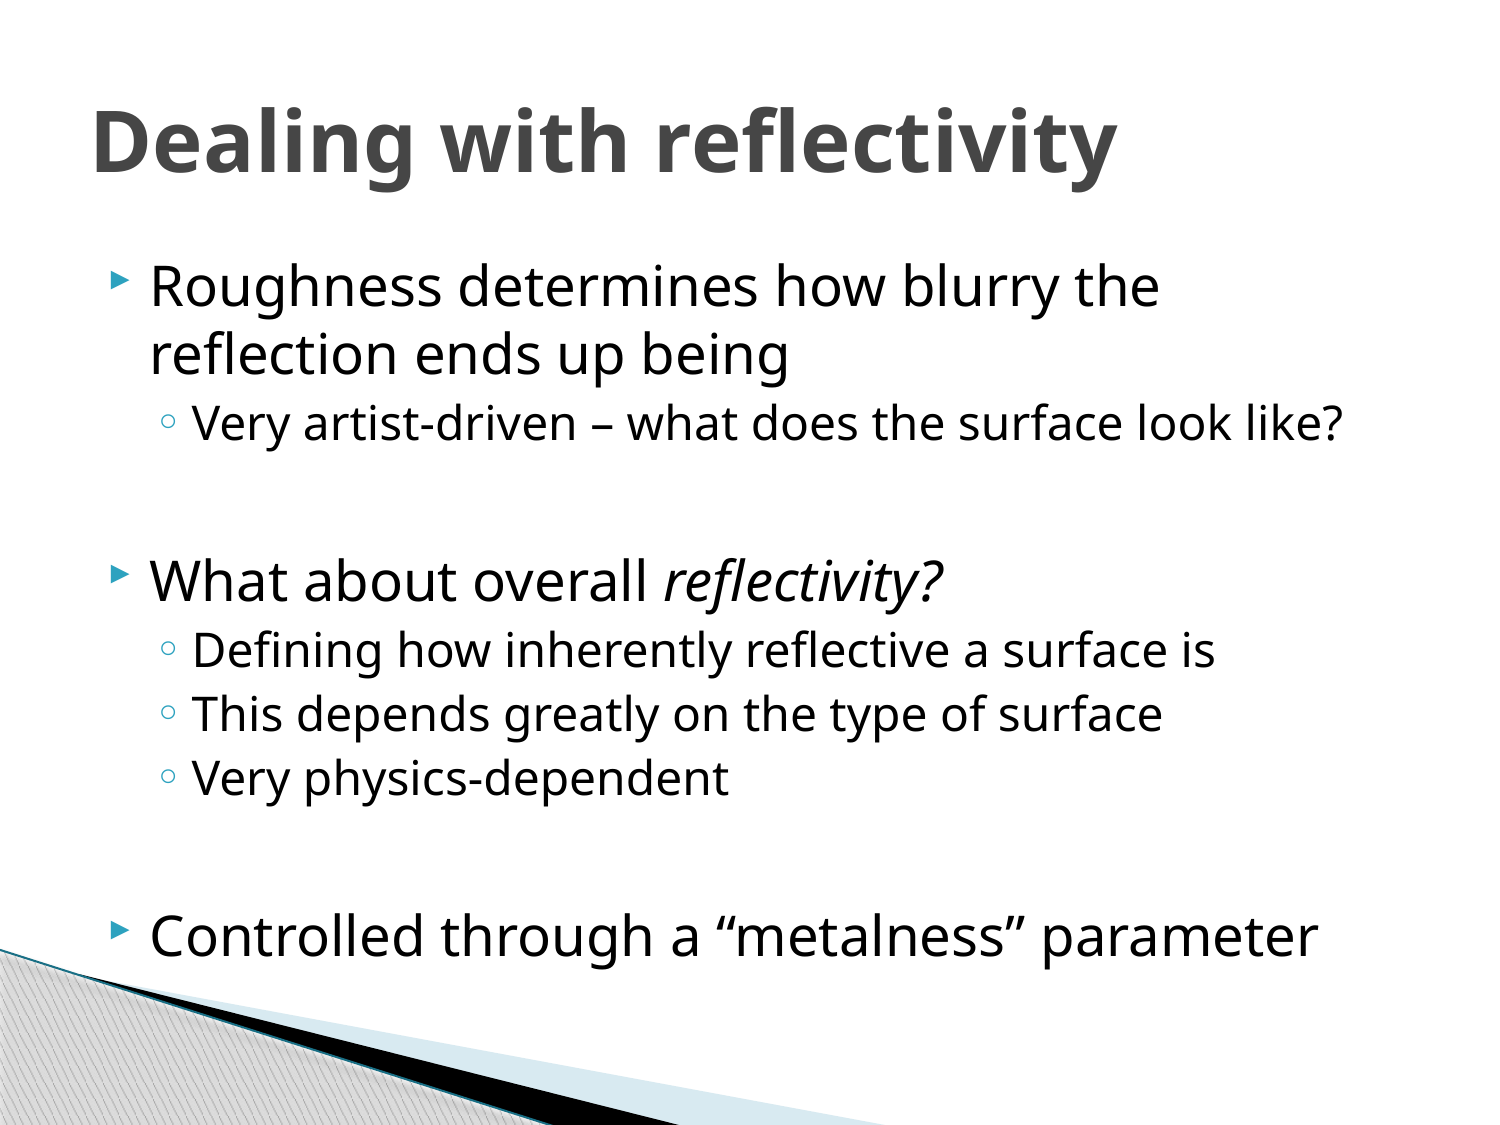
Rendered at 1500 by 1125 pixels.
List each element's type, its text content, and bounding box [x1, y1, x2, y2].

title Dealing with reflectivity [75, 45, 1425, 233]
list Roughness determines how blurry the reflection ends up being Very artist-driven – what does the surface look like? What about overall reflectivity? Defining how inherently reflective a surface is This depends greatly on the type of surface Very physics-dependent Controlled through a “metalness” parameter [75, 243, 1425, 986]
